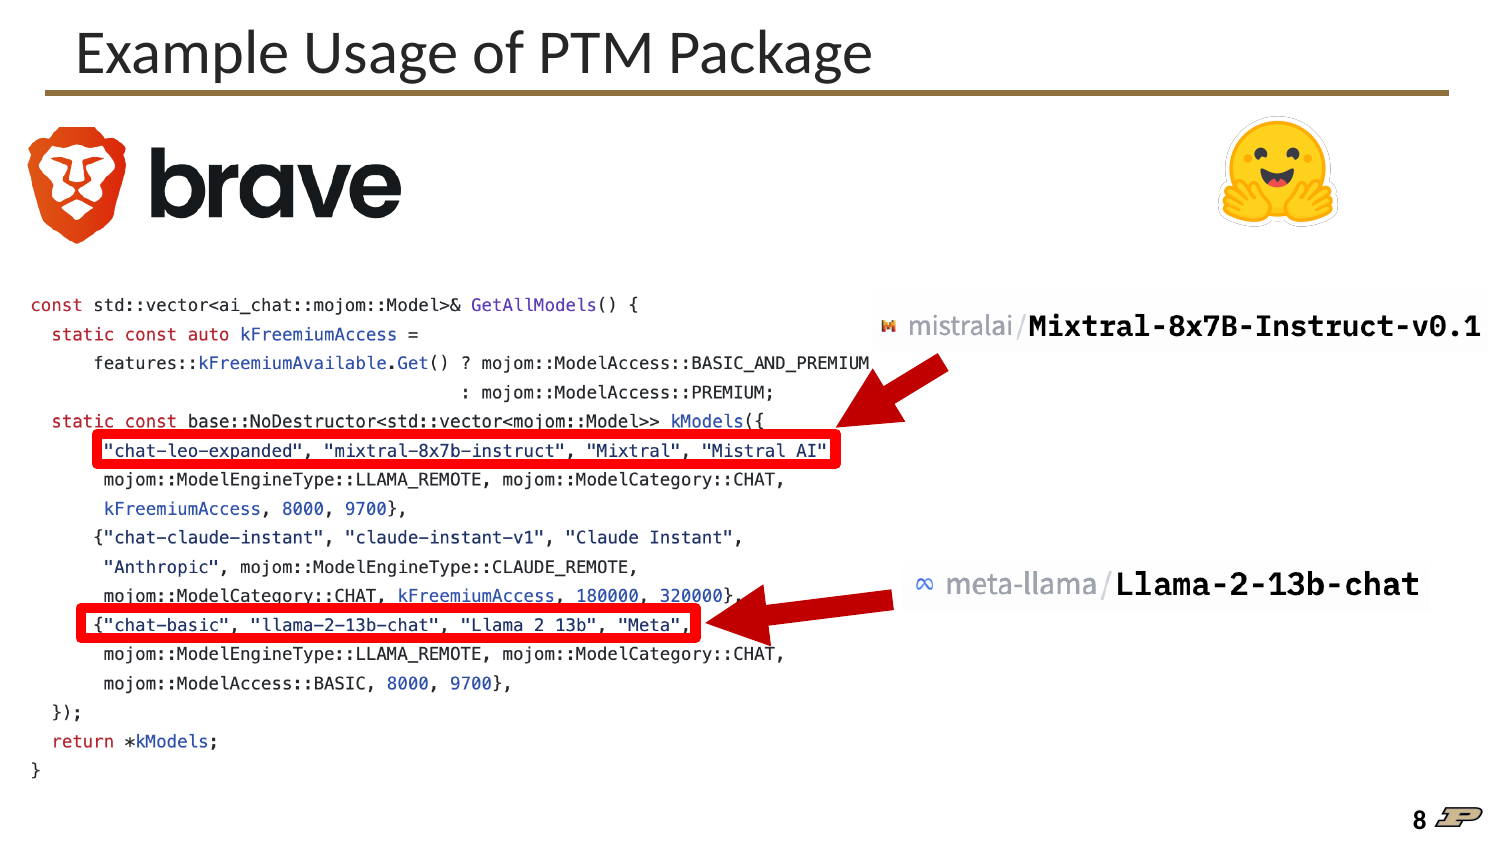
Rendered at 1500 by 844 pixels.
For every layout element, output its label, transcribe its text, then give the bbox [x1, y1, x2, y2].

picture [1434, 807, 1483, 827]
title Example Usage of PTM Package [43, 12, 1368, 96]
slide_number 8 [1339, 795, 1430, 844]
picture [1215, 110, 1340, 235]
picture [902, 558, 1430, 612]
picture [10, 110, 417, 265]
picture [10, 291, 1488, 796]
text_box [835, 361, 944, 428]
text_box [704, 599, 893, 624]
